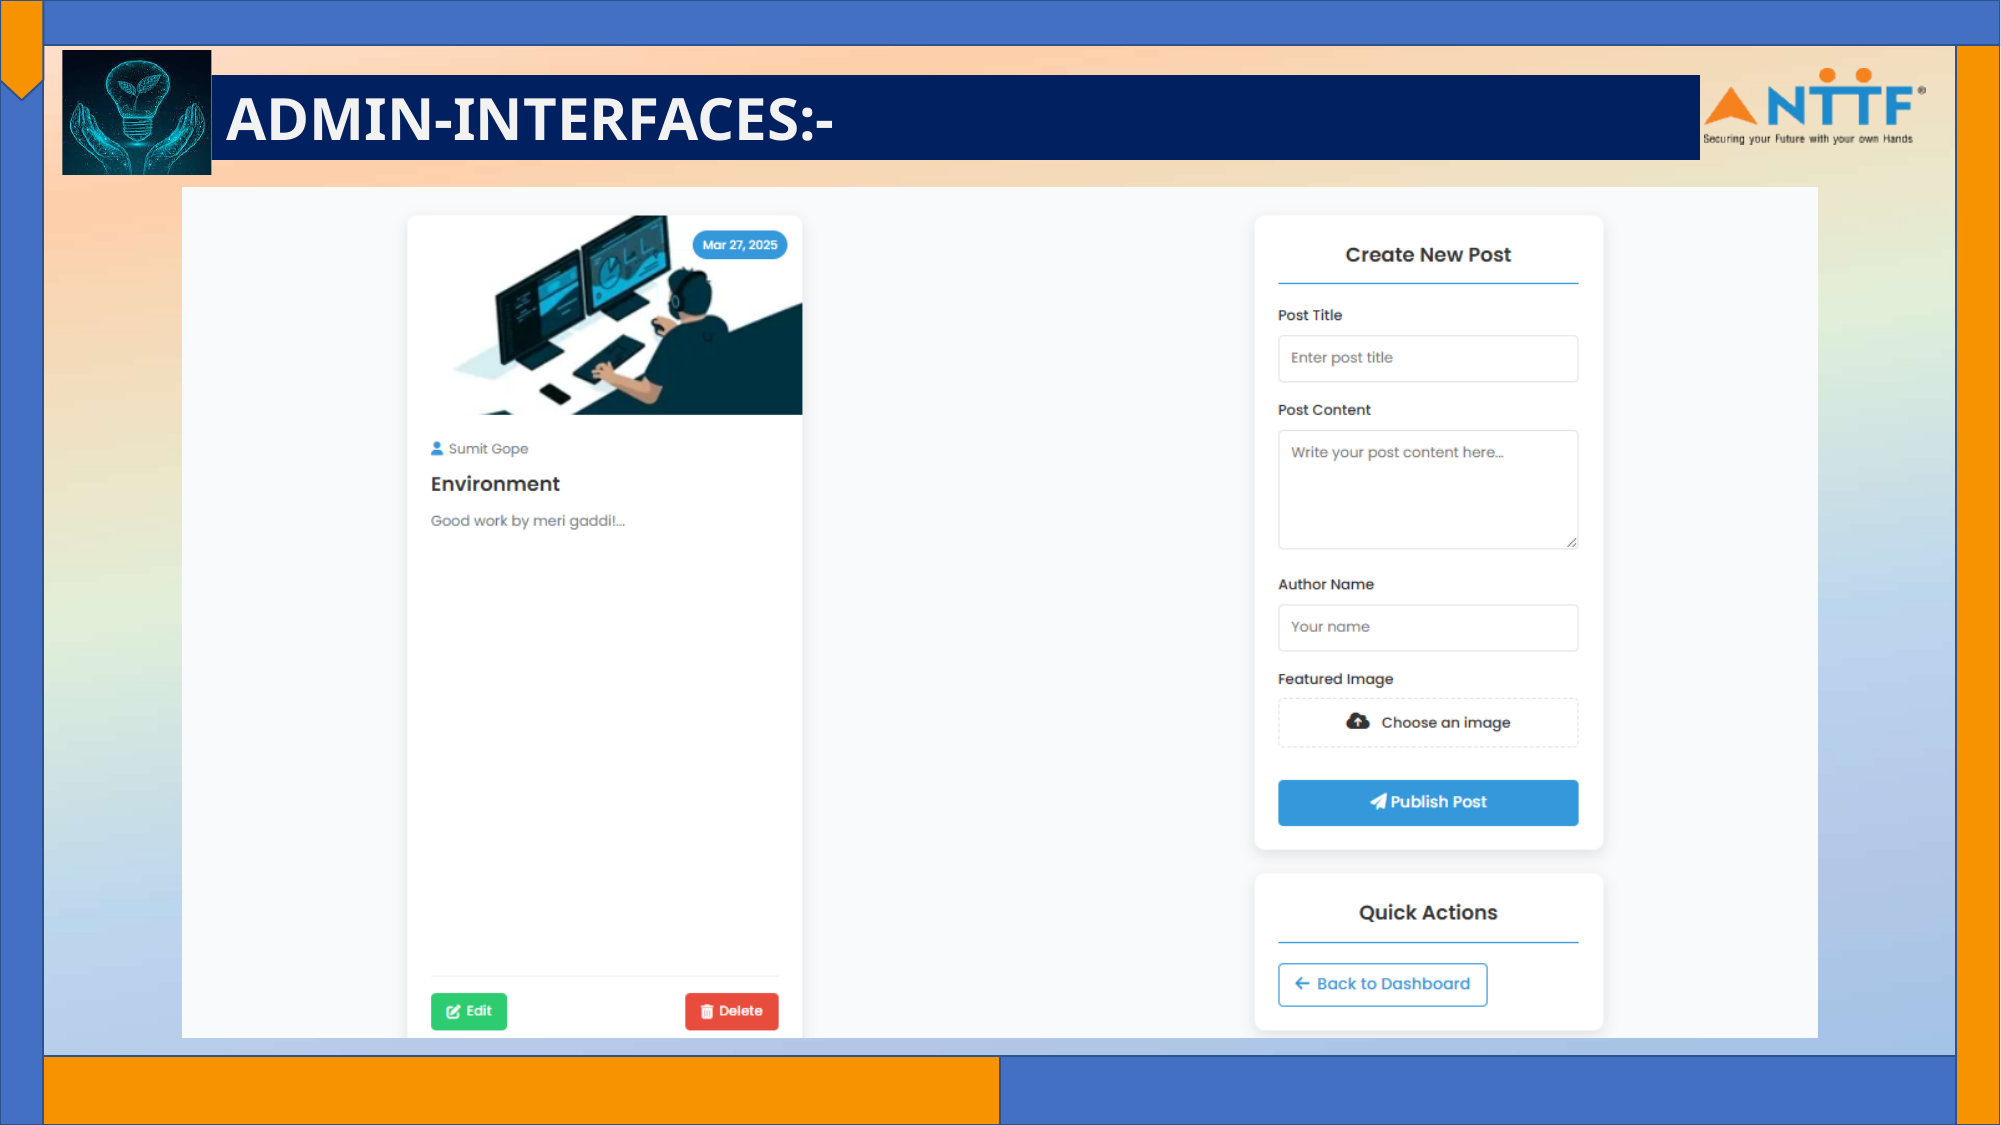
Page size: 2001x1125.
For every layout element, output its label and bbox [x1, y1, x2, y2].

text_box [62, 49, 1701, 176]
picture [44, 46, 1955, 1055]
